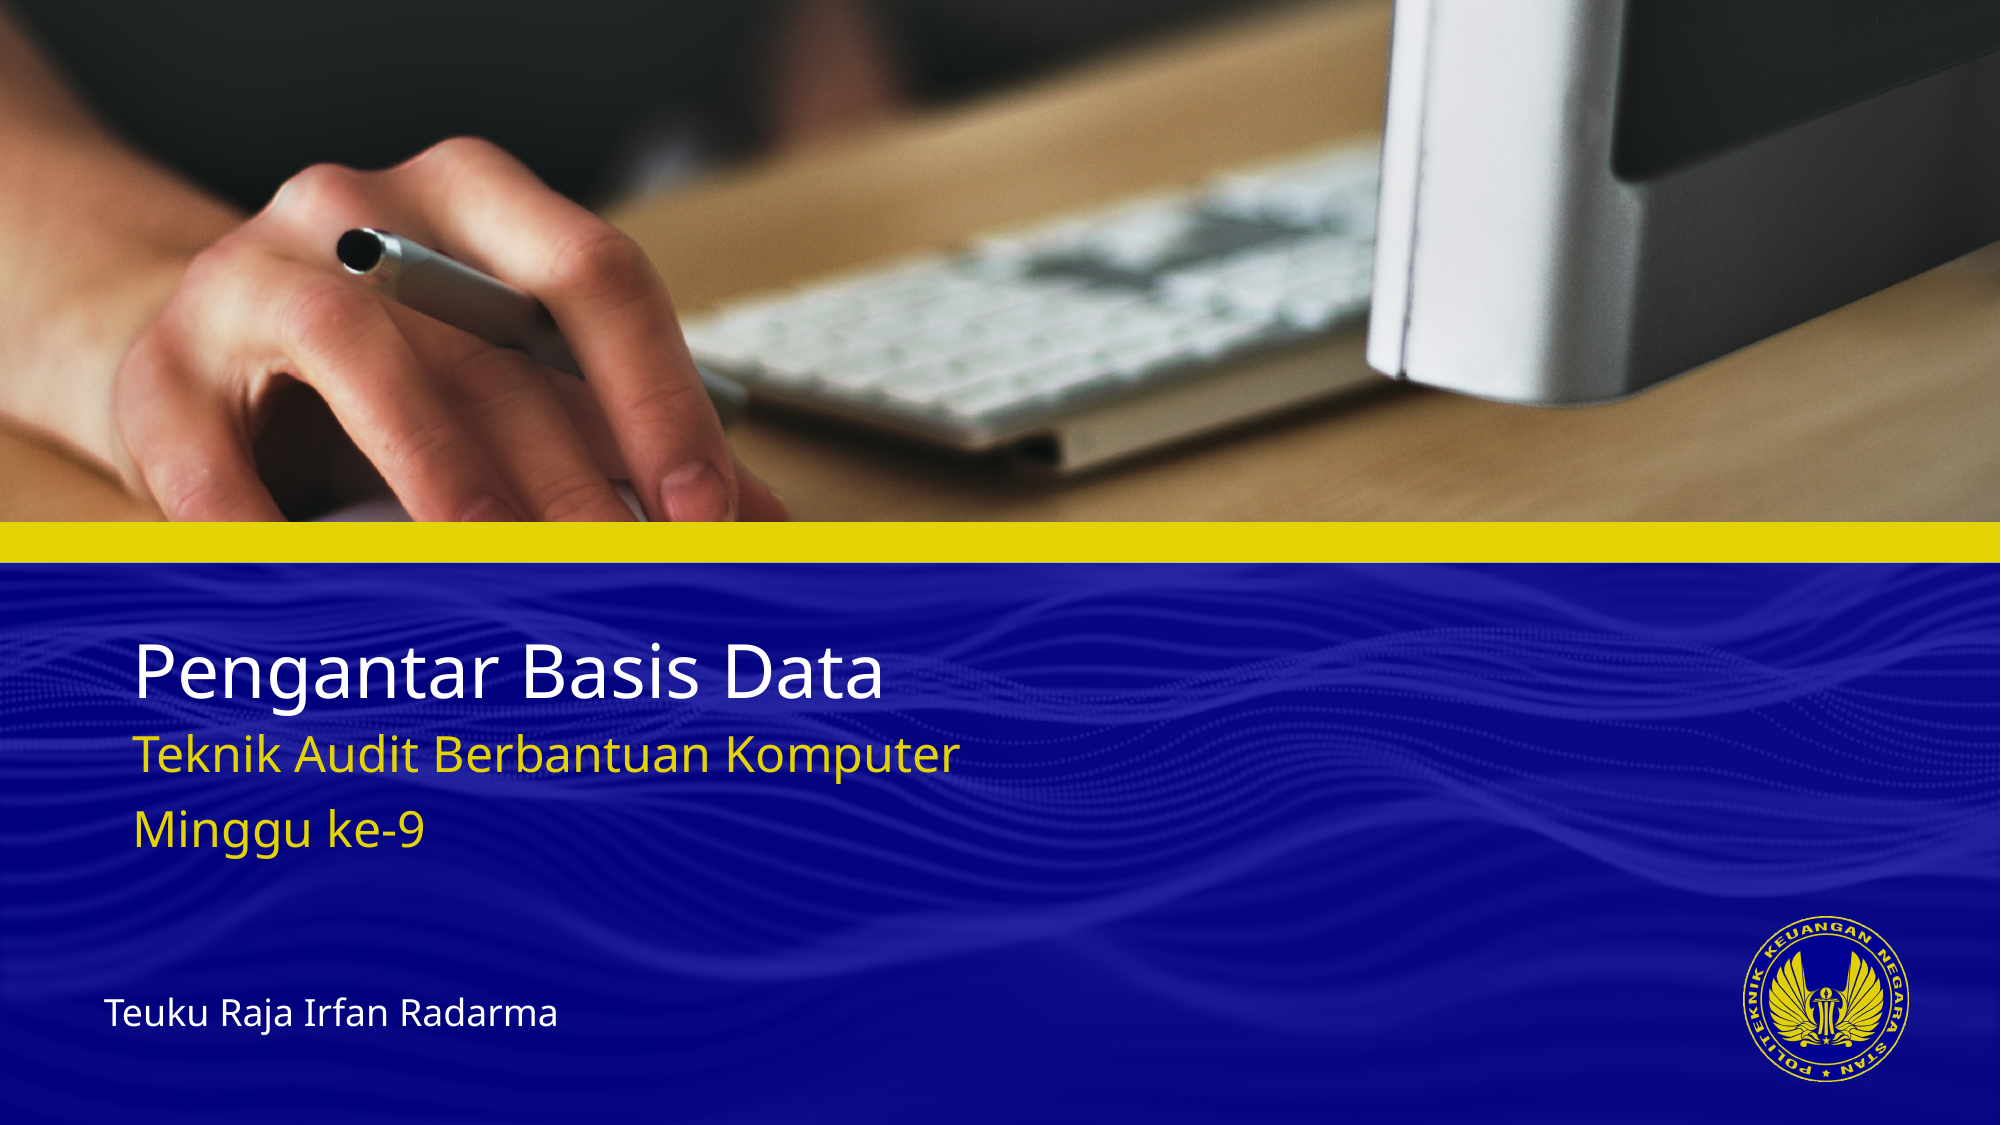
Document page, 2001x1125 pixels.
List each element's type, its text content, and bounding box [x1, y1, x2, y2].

picture [0, 0, 2000, 522]
title Pengantar Basis Data [117, 562, 1618, 721]
picture [1743, 916, 1909, 1082]
subtitle Teknik Audit Berbantuan Komputer Minggu ke-9 [117, 721, 1618, 983]
